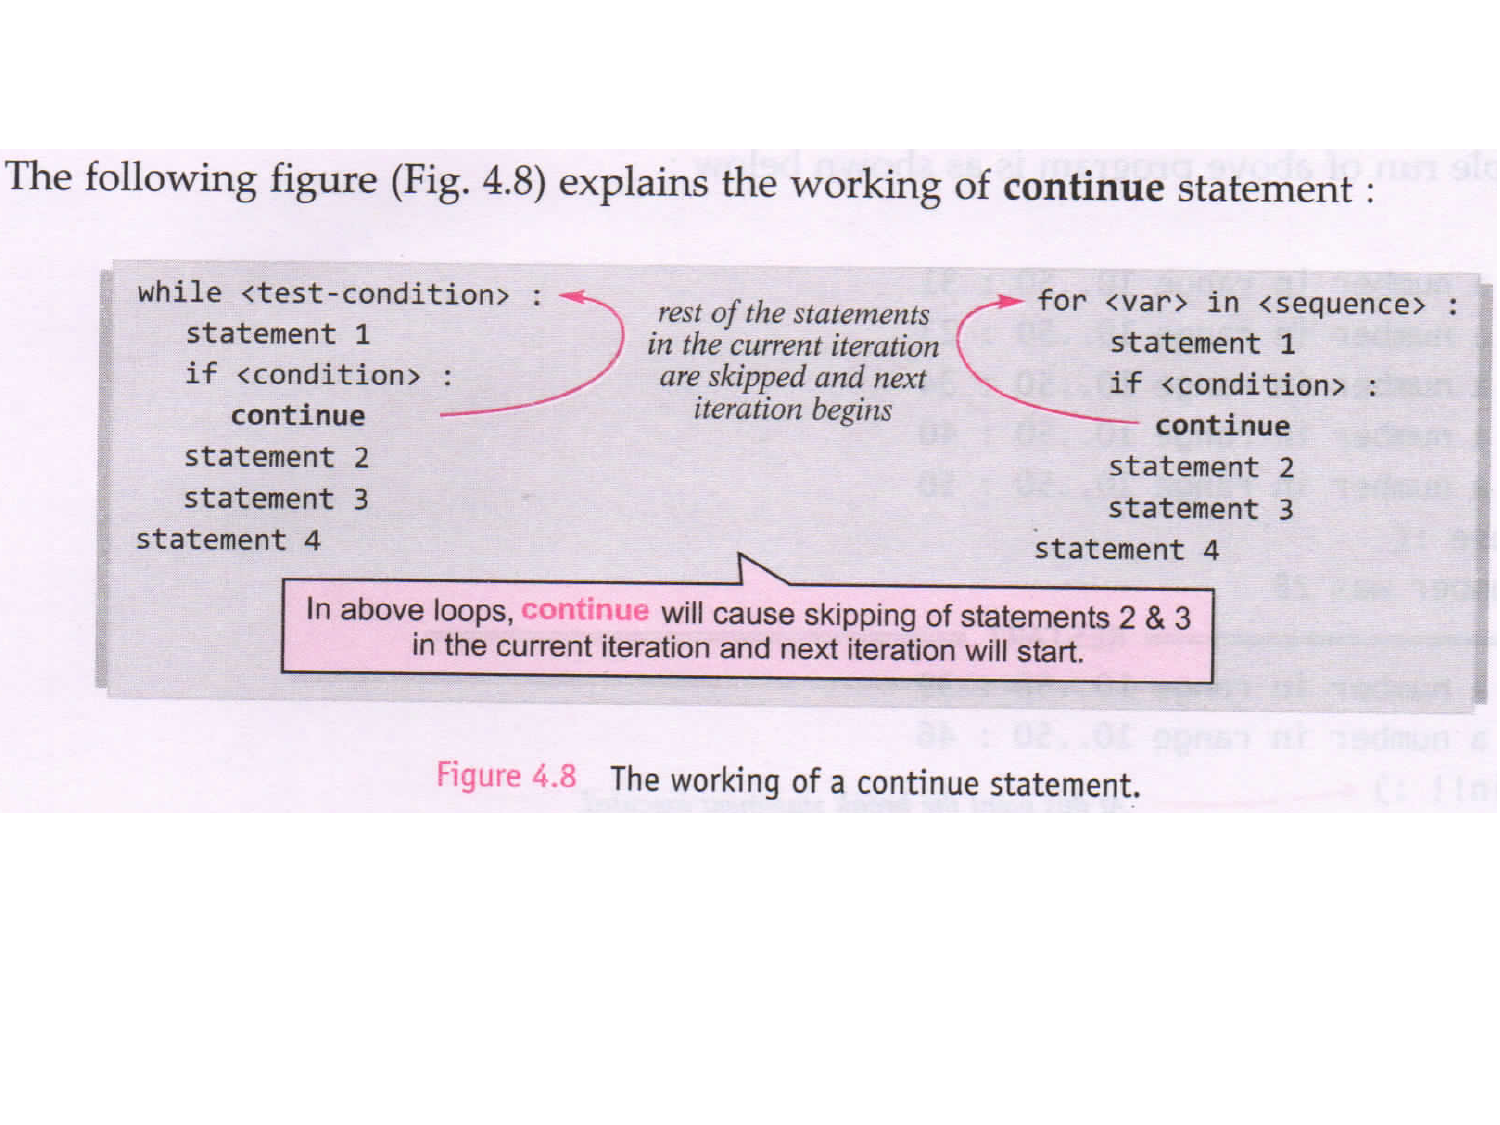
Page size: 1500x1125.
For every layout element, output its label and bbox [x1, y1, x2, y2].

picture [0, 149, 1497, 813]
